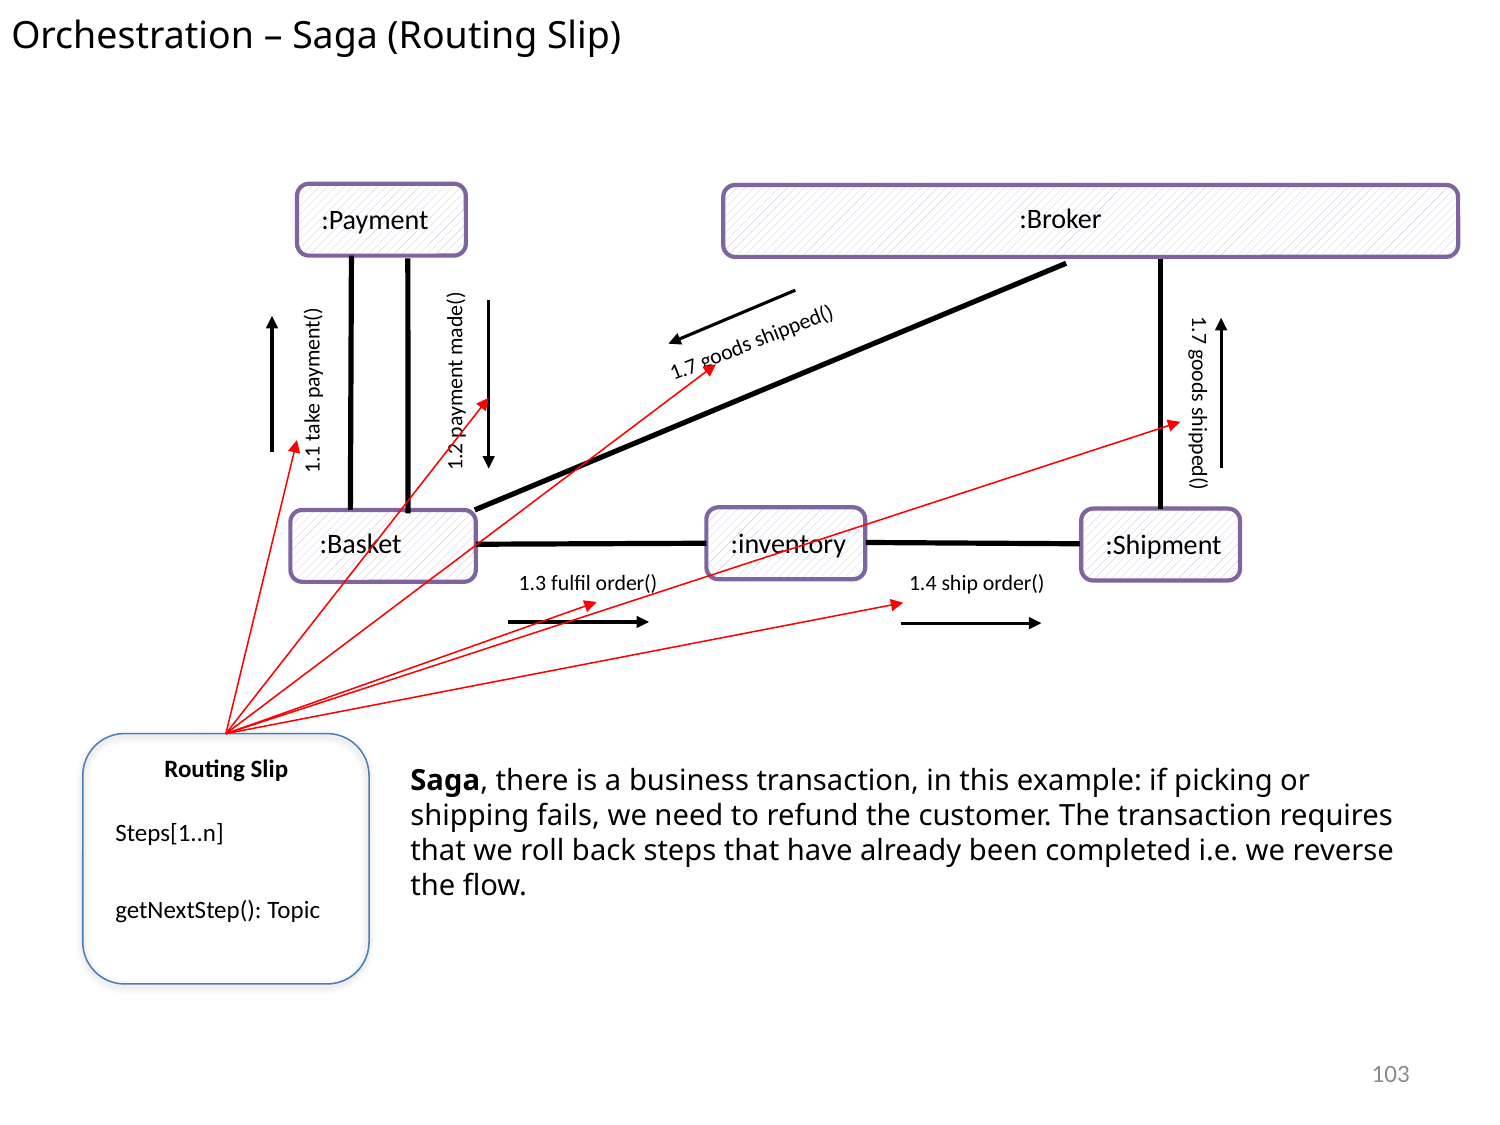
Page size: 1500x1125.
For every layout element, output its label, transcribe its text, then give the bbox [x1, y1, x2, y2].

text_box 1.7 goods shipped() [1180, 301, 1222, 542]
text_box Saga, there is a business transaction, in this example: if picking or shipping fails, we need to refund the customer. The transaction requires that we roll back steps that have already been completed i.e. we reverse the flow. [395, 754, 1432, 909]
text_box [1222, 506, 1242, 519]
text_box Routing Slip [149, 744, 304, 790]
text_box :Shipment [1185, 519, 1250, 568]
text_box [1185, 568, 1243, 583]
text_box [668, 289, 796, 344]
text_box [474, 263, 1067, 420]
text_box :Broker [1004, 193, 1118, 242]
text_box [721, 421, 1180, 734]
text_box 1.1 take payment() [290, 283, 332, 362]
text_box :Payment [306, 194, 462, 243]
text_box Orchestration – Saga (Routing Slip) [0, 0, 1500, 67]
text_box 1.2 payment made() [433, 221, 474, 362]
text_box [294, 181, 468, 258]
text_box Steps[1..n] [100, 808, 305, 854]
text_box [81, 732, 370, 985]
slide_number 103 [1074, 1042, 1425, 1103]
text_box [721, 182, 1461, 259]
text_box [225, 363, 717, 734]
text_box getNextStep(): Topic [100, 885, 352, 931]
